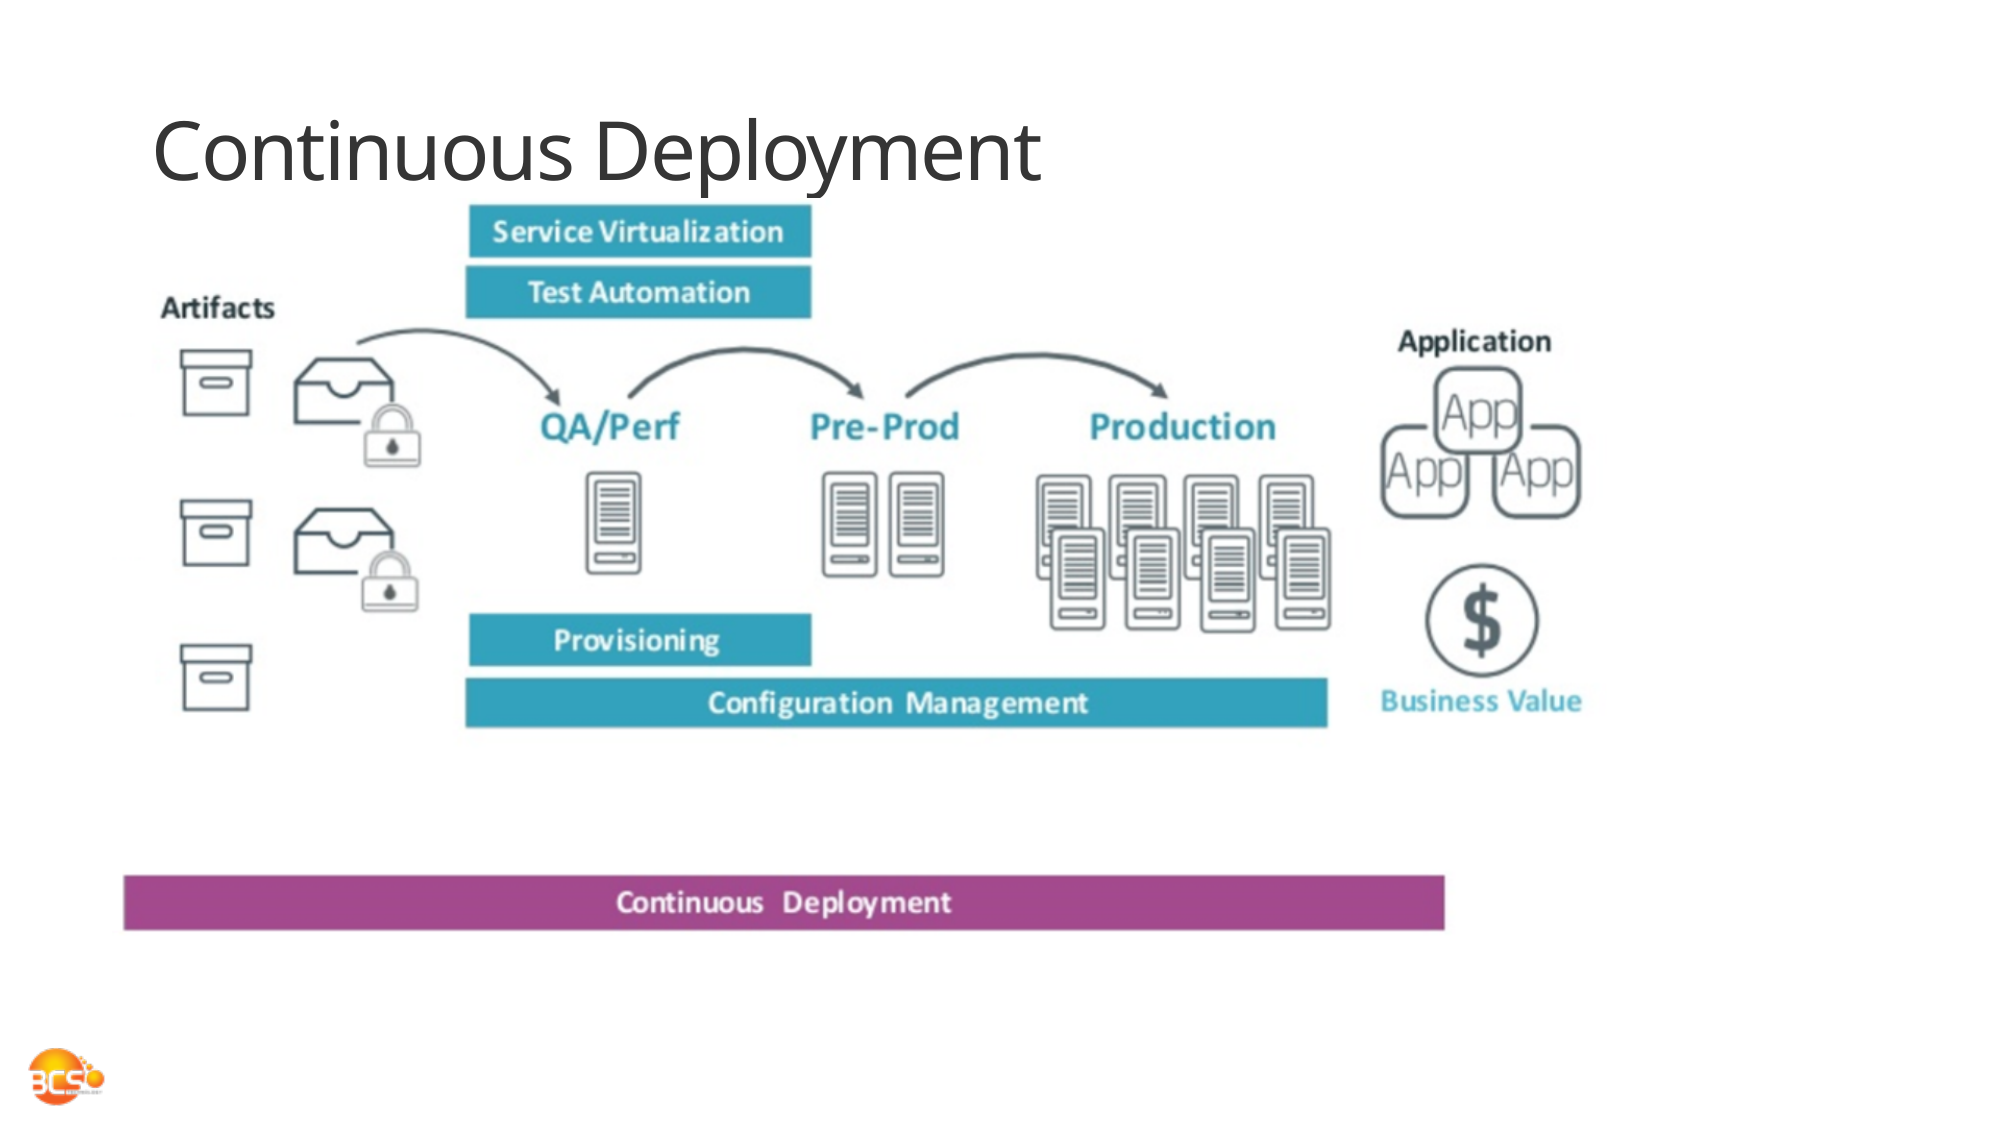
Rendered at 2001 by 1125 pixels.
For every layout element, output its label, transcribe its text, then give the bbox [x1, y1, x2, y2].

picture [112, 198, 1607, 937]
title Continuous Deployment [127, 94, 1960, 243]
picture [27, 1047, 106, 1107]
